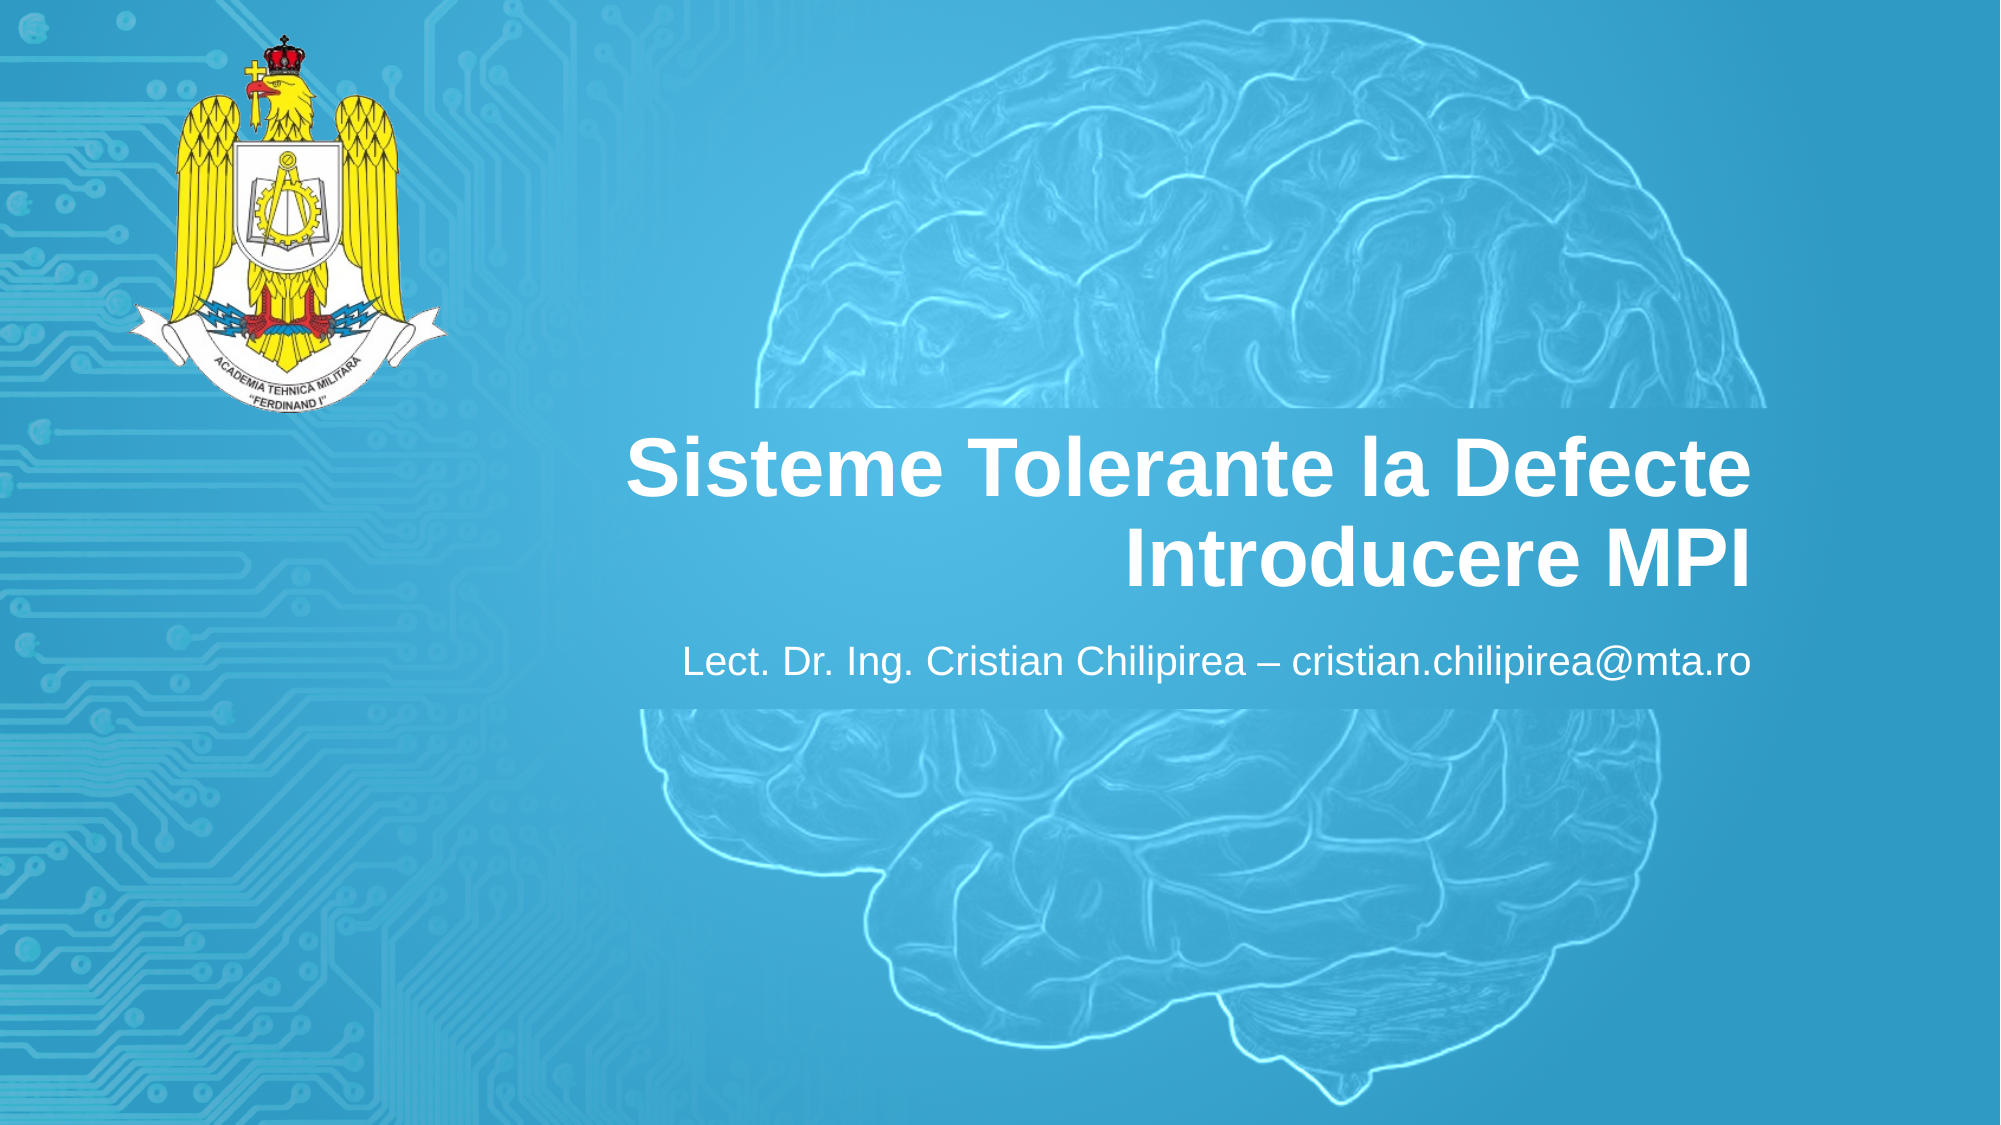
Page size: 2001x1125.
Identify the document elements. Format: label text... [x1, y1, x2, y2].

picture [0, 0, 2000, 1125]
subtitle Lect. Dr. Ing. Cristian Chilipirea – cristian.chilipirea@mta.ro [625, 632, 1769, 693]
title Sisteme Tolerante la Defecte Introducere MPI [501, 389, 1769, 613]
